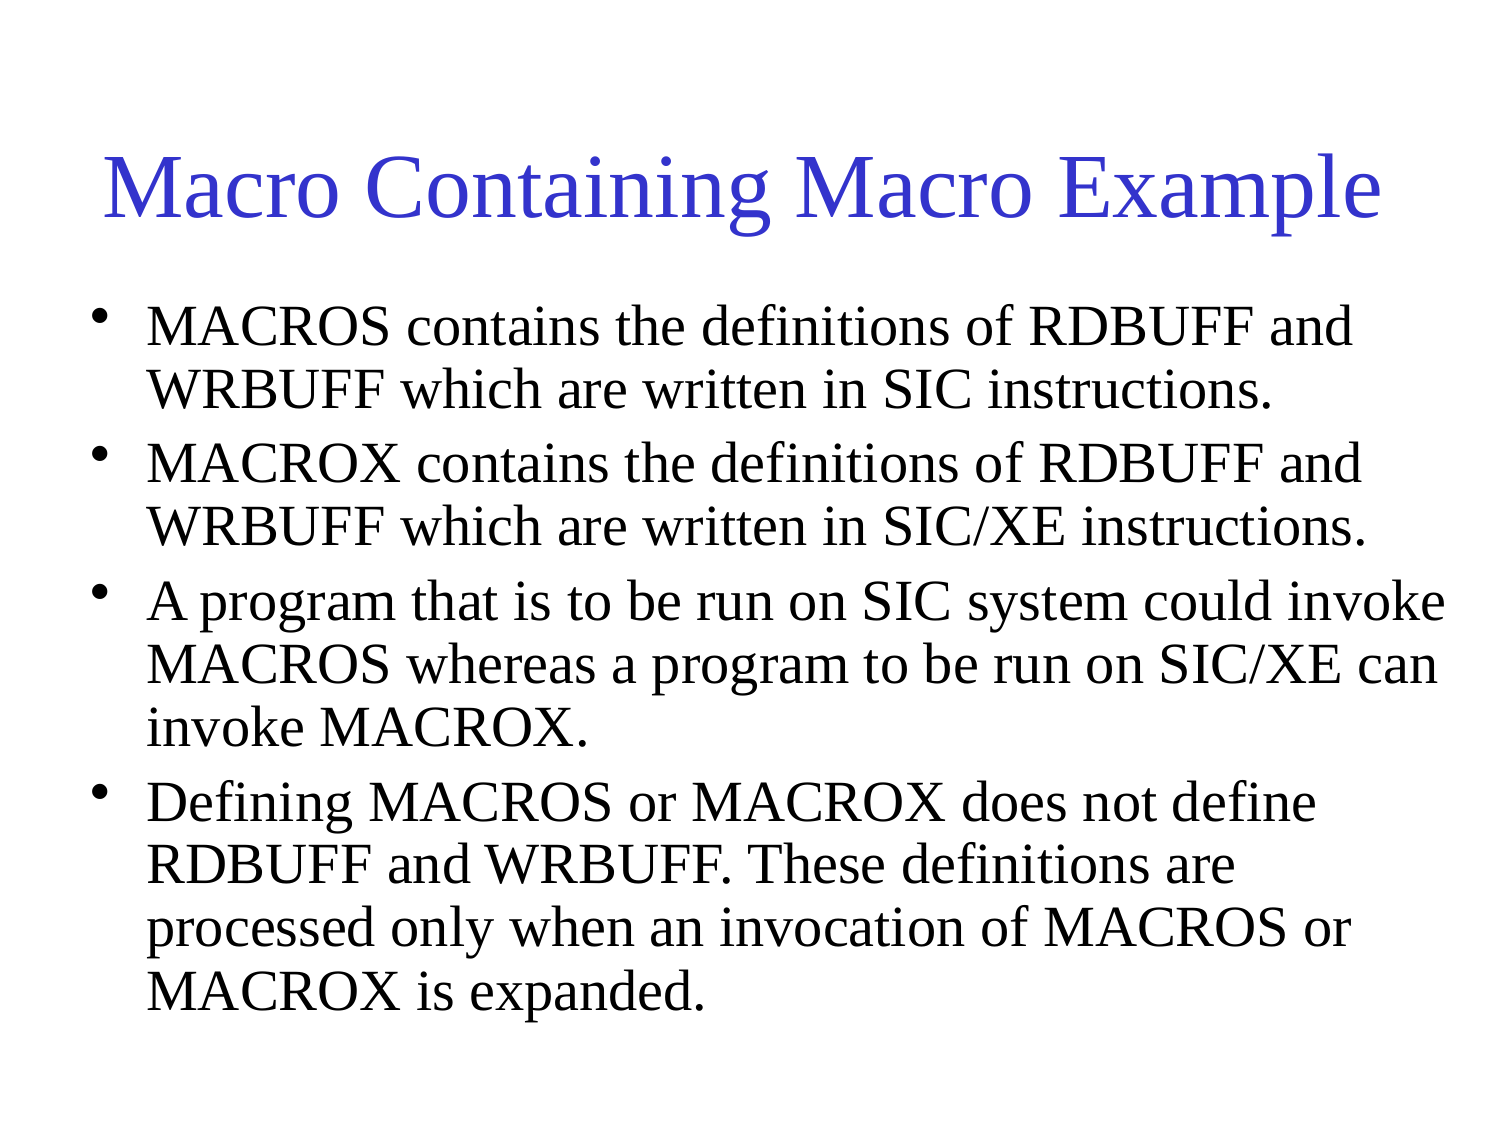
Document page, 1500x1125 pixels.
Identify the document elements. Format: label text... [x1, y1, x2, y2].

list MACROS contains the definitions of RDBUFF and WRBUFF which are written in SIC instructions. MACROX contains the definitions of RDBUFF and WRBUFF which are written in SIC/XE instructions. A program that is to be run on SIC system could invoke MACROS whereas a program to be run on SIC/XE can invoke MACROX. Defining MACROS or MACROX does not define RDBUFF and WRBUFF. These definitions are processed only when an invocation of MACROS or MACROX is expanded. [74, 287, 1463, 976]
title Macro Containing Macro Example [74, 87, 1413, 276]
